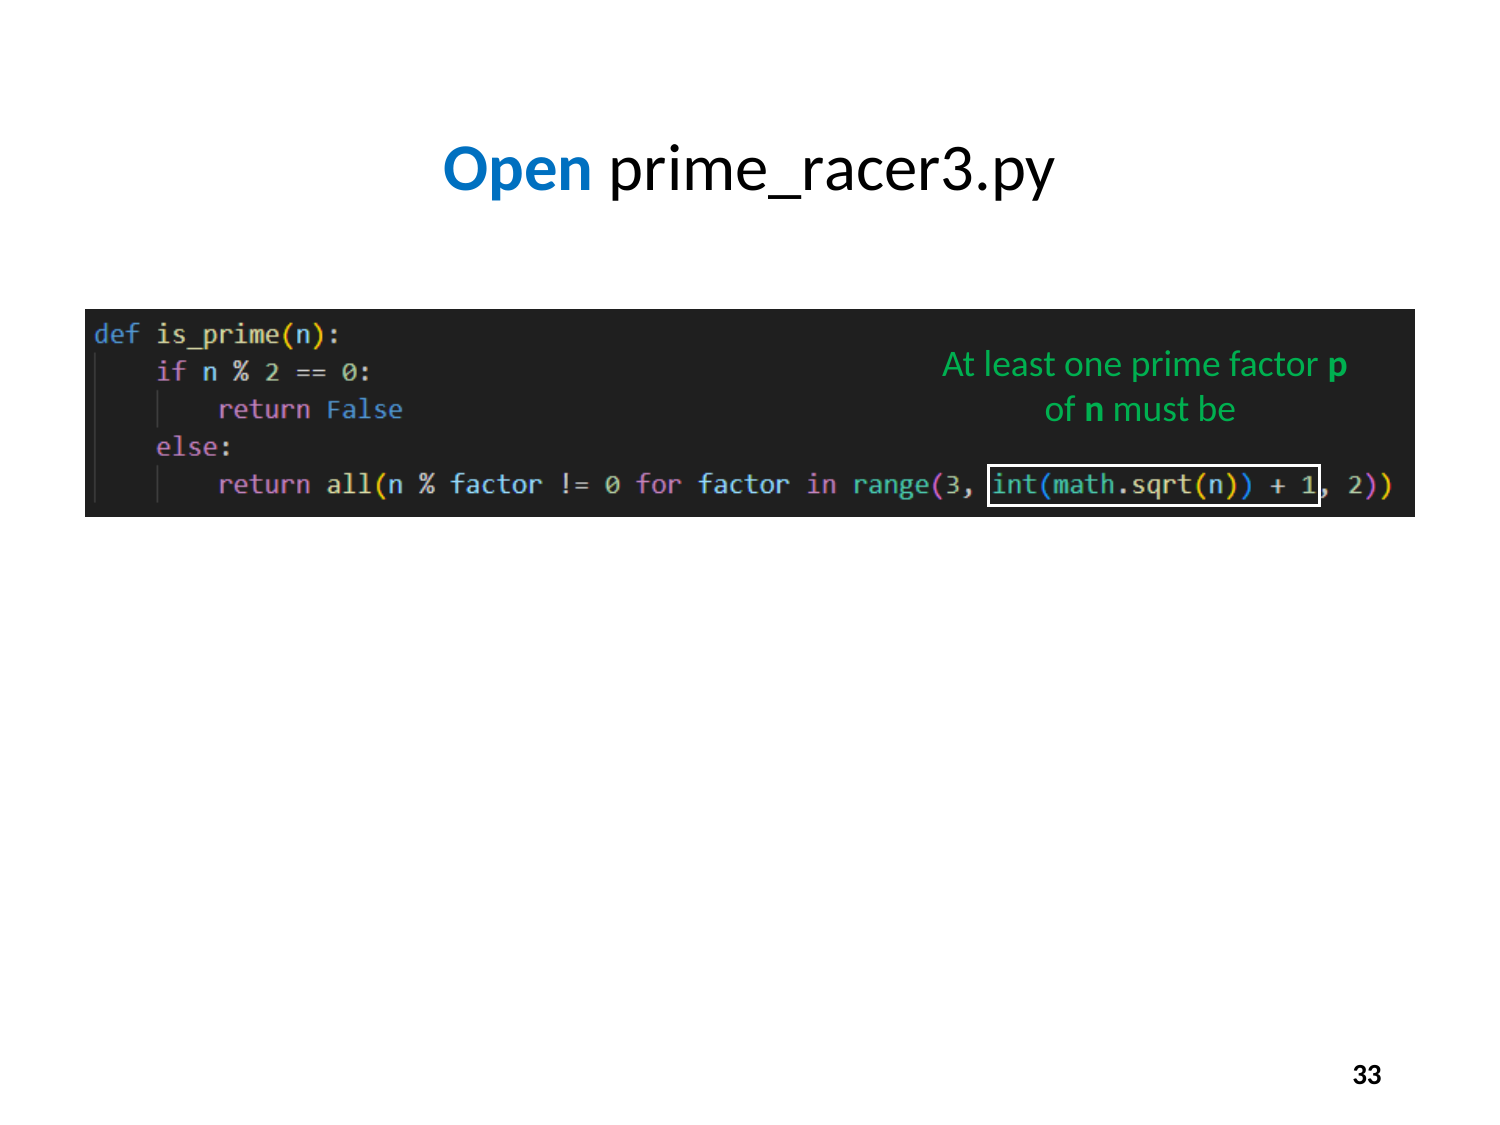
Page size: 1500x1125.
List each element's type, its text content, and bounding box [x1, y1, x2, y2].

slide_number 33 [1059, 1042, 1397, 1103]
title Open prime_racer3.py [103, 59, 1397, 278]
picture [85, 309, 1415, 518]
